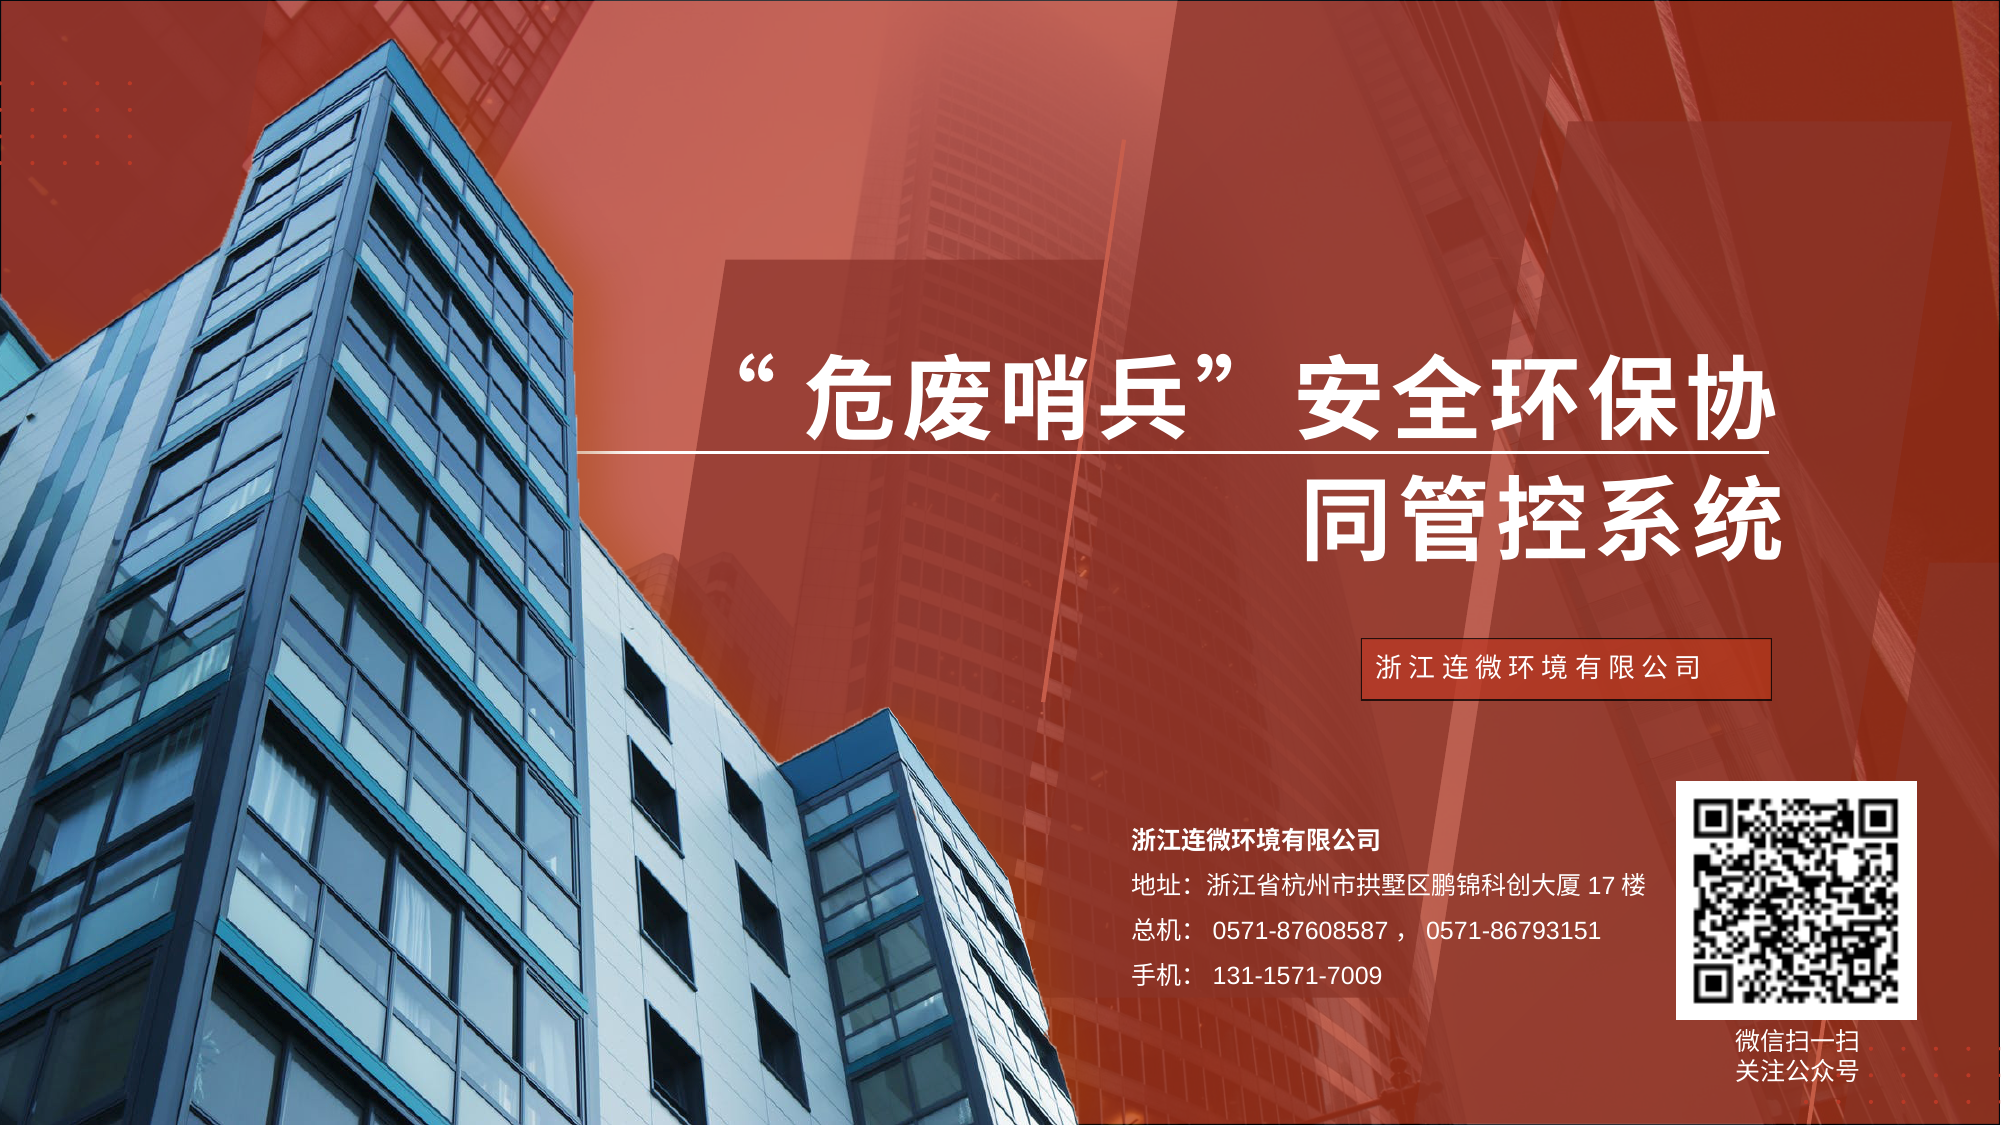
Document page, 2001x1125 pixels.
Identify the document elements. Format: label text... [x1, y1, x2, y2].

picture [1616, 0, 2000, 562]
picture [0, 0, 1568, 1125]
text_box 浙江连微环境有限公司 地址：浙江省杭州市拱墅区鹏锦科创大厦17楼 总机：0571-87608587，0571-86793151 手机：131-1571-7009 [1117, 802, 1676, 997]
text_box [1676, 781, 1917, 1094]
list 浙江连微环境有限公司 [1360, 638, 1772, 701]
list “危废哨兵”安全环保协同管控系统 [635, 329, 1785, 638]
